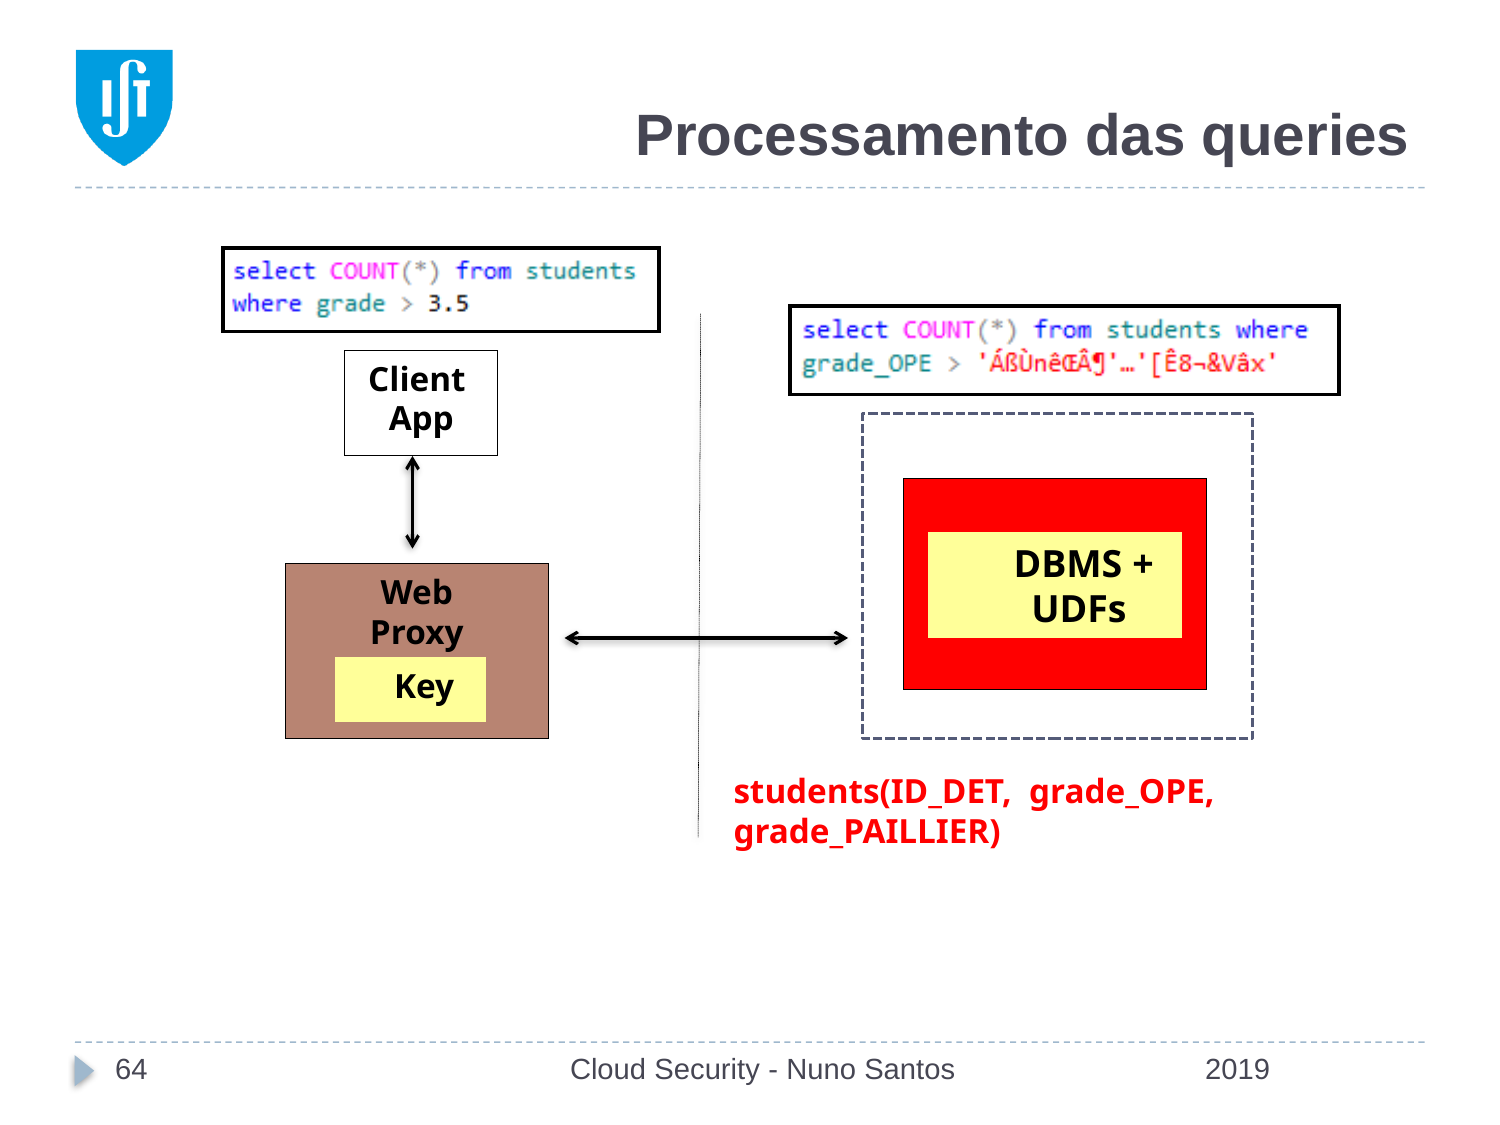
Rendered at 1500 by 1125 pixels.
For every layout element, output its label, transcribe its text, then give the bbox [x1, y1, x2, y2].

slide_number 64 [100, 1042, 426, 1103]
picture [224, 249, 658, 330]
footer Cloud Security - Nuno Santos [475, 1042, 1051, 1103]
slide_number 2019 [1051, 1042, 1426, 1103]
picture [791, 307, 1338, 393]
picture [68, 42, 180, 175]
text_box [285, 313, 1253, 838]
title Processamento das queries [200, 24, 1425, 175]
text_box students(ID_DET, grade_OPE, grade_PAILLIER) [718, 762, 1413, 858]
